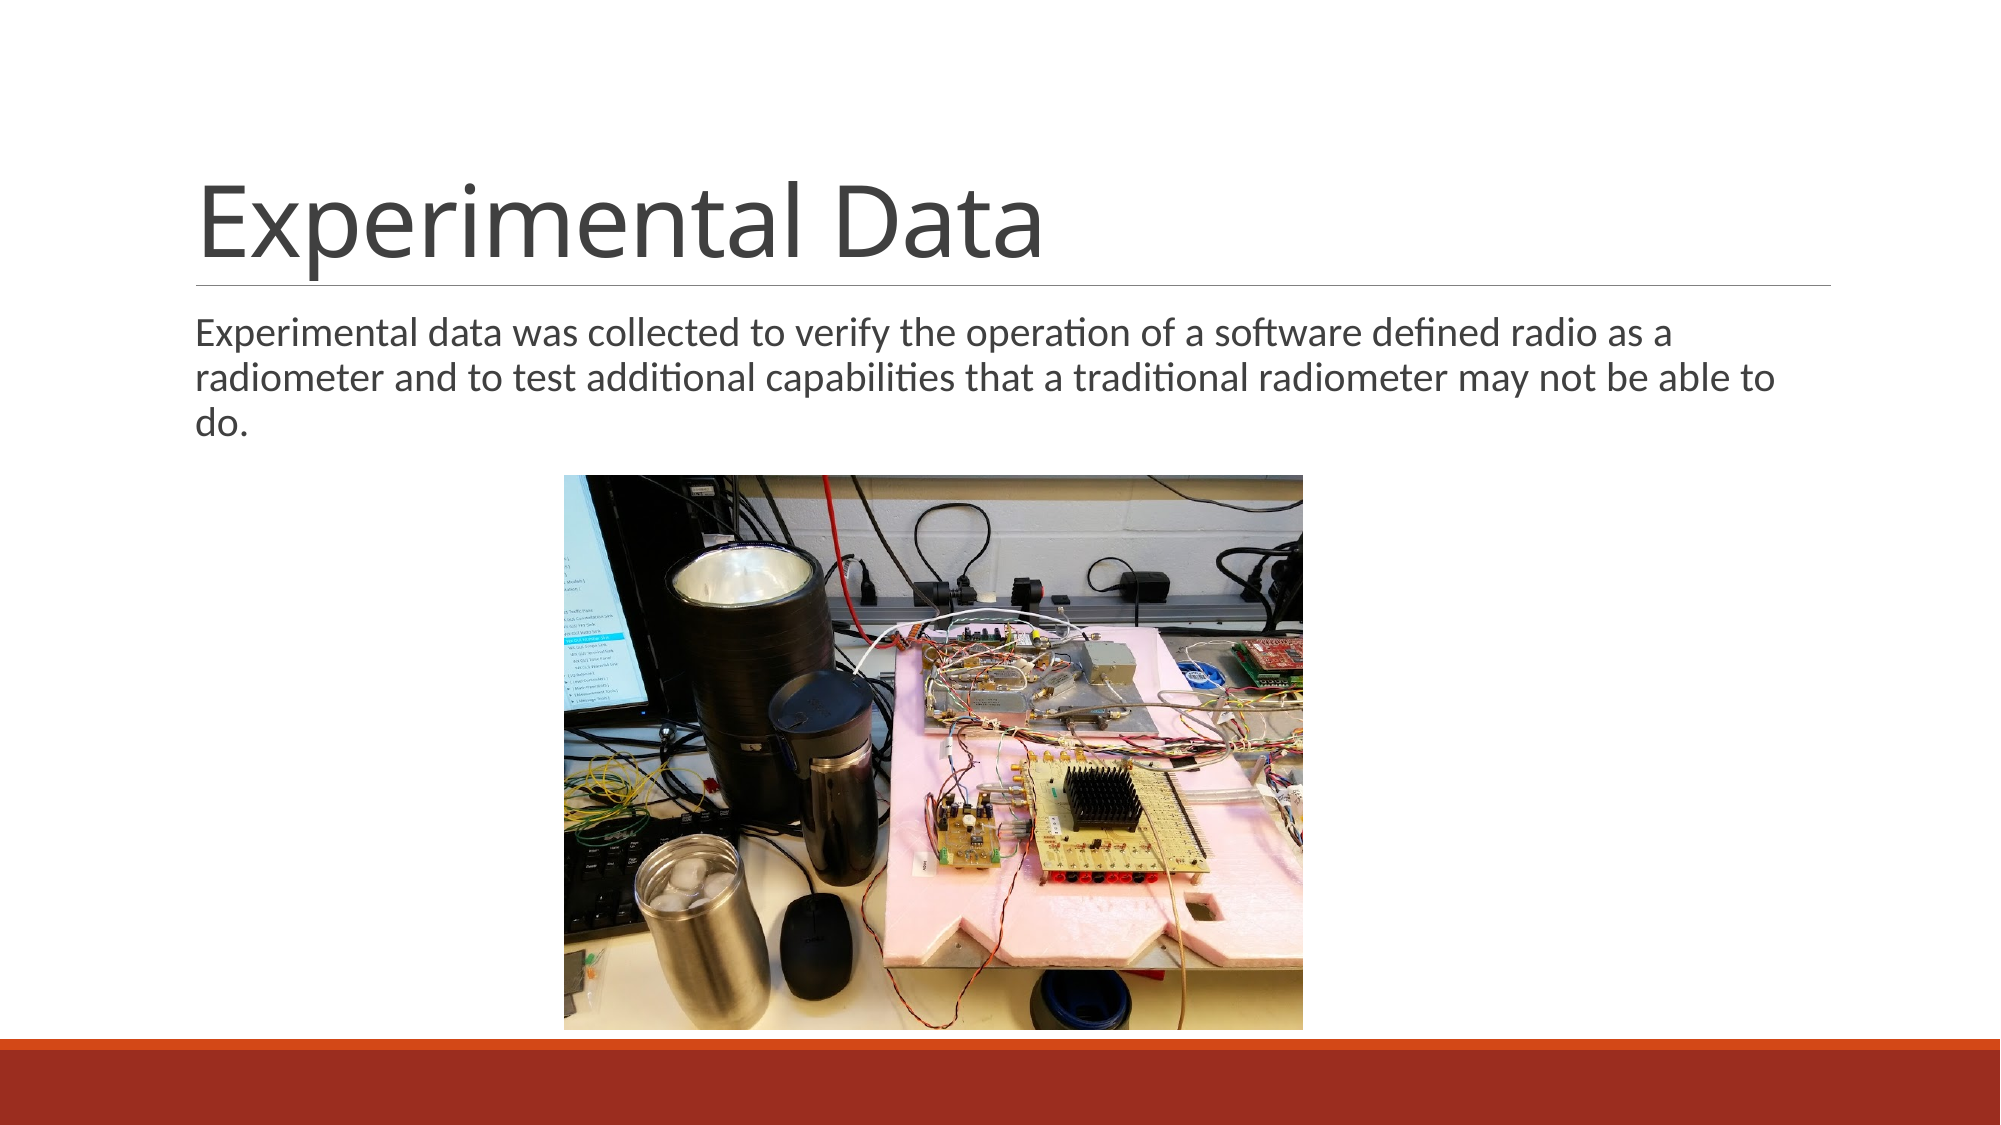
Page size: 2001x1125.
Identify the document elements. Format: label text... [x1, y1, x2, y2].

title Experimental Data [180, 47, 1830, 285]
list Experimental data was collected to verify the operation of a software defined radio as a radiometer and to test additional capabilities that a traditional radiometer may not be able to do. [180, 302, 1830, 963]
picture [563, 475, 1304, 1031]
